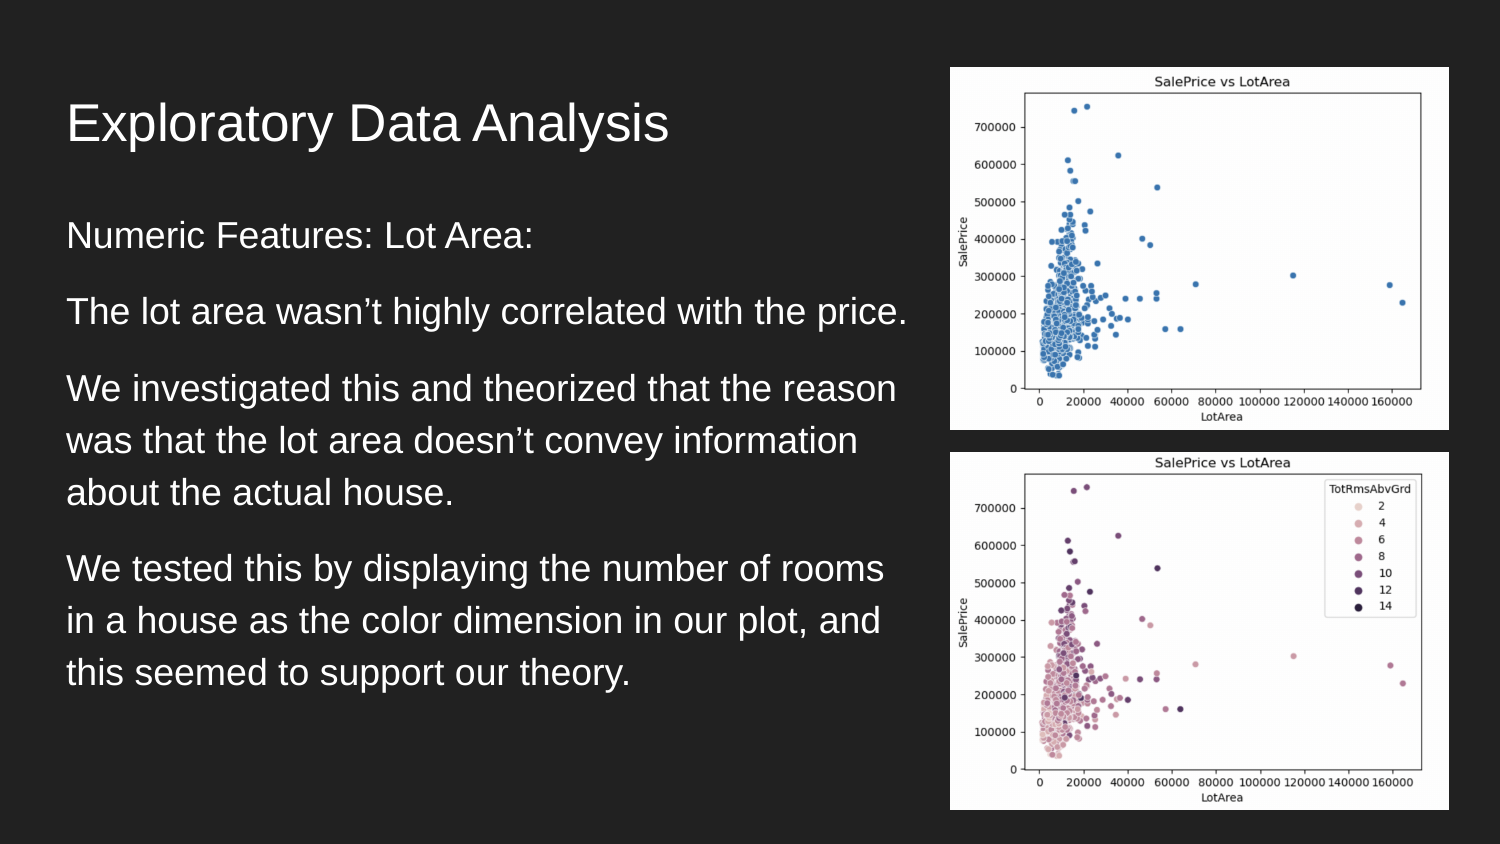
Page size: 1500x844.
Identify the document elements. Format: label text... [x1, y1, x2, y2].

title Exploratory Data Analysis [51, 72, 945, 167]
picture [950, 67, 1450, 430]
picture [950, 451, 1450, 810]
list Numeric Features: Lot Area: The lot area wasn’t highly correlated with the price. We investigated this and theorized that the reason was that the lot area doesn’t convey information about the actual house. We tested this by displaying the number of rooms in a house as the color dimension in our plot, and this seemed to support our theory. [51, 189, 1449, 750]
